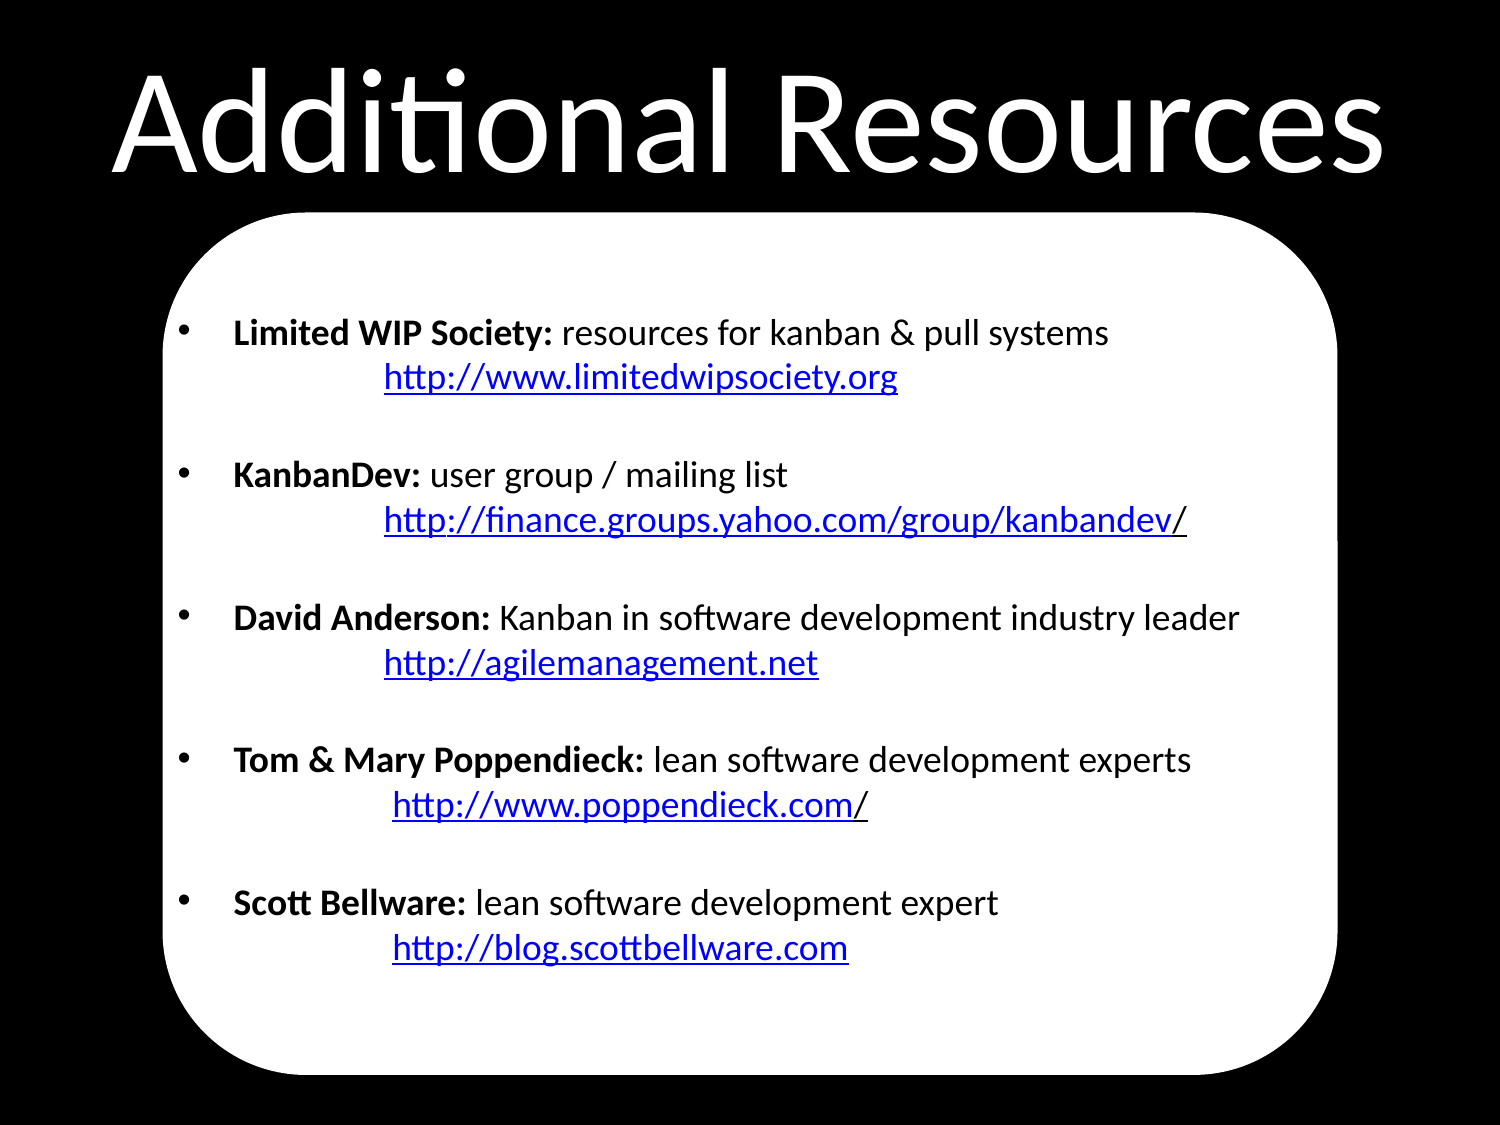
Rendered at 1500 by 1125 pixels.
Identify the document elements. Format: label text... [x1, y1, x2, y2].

list Limited WIP Society: resources for kanban & pull systems http://www.limitedwipsociety.org KanbanDev: user group / mailing list http://finance.groups.yahoo.com/group/kanbandev/ David Anderson: Kanban in software development industry leader http://agilemanagement.net Tom & Mary Poppendieck: lean software development experts http://www.poppendieck.com/ Scott Bellware: lean software development expert http://blog.scottbellware.com [162, 299, 1338, 988]
text_box [172, 211, 1328, 299]
text_box [171, 988, 1329, 1078]
text_box Additional Resources [0, 15, 1500, 211]
